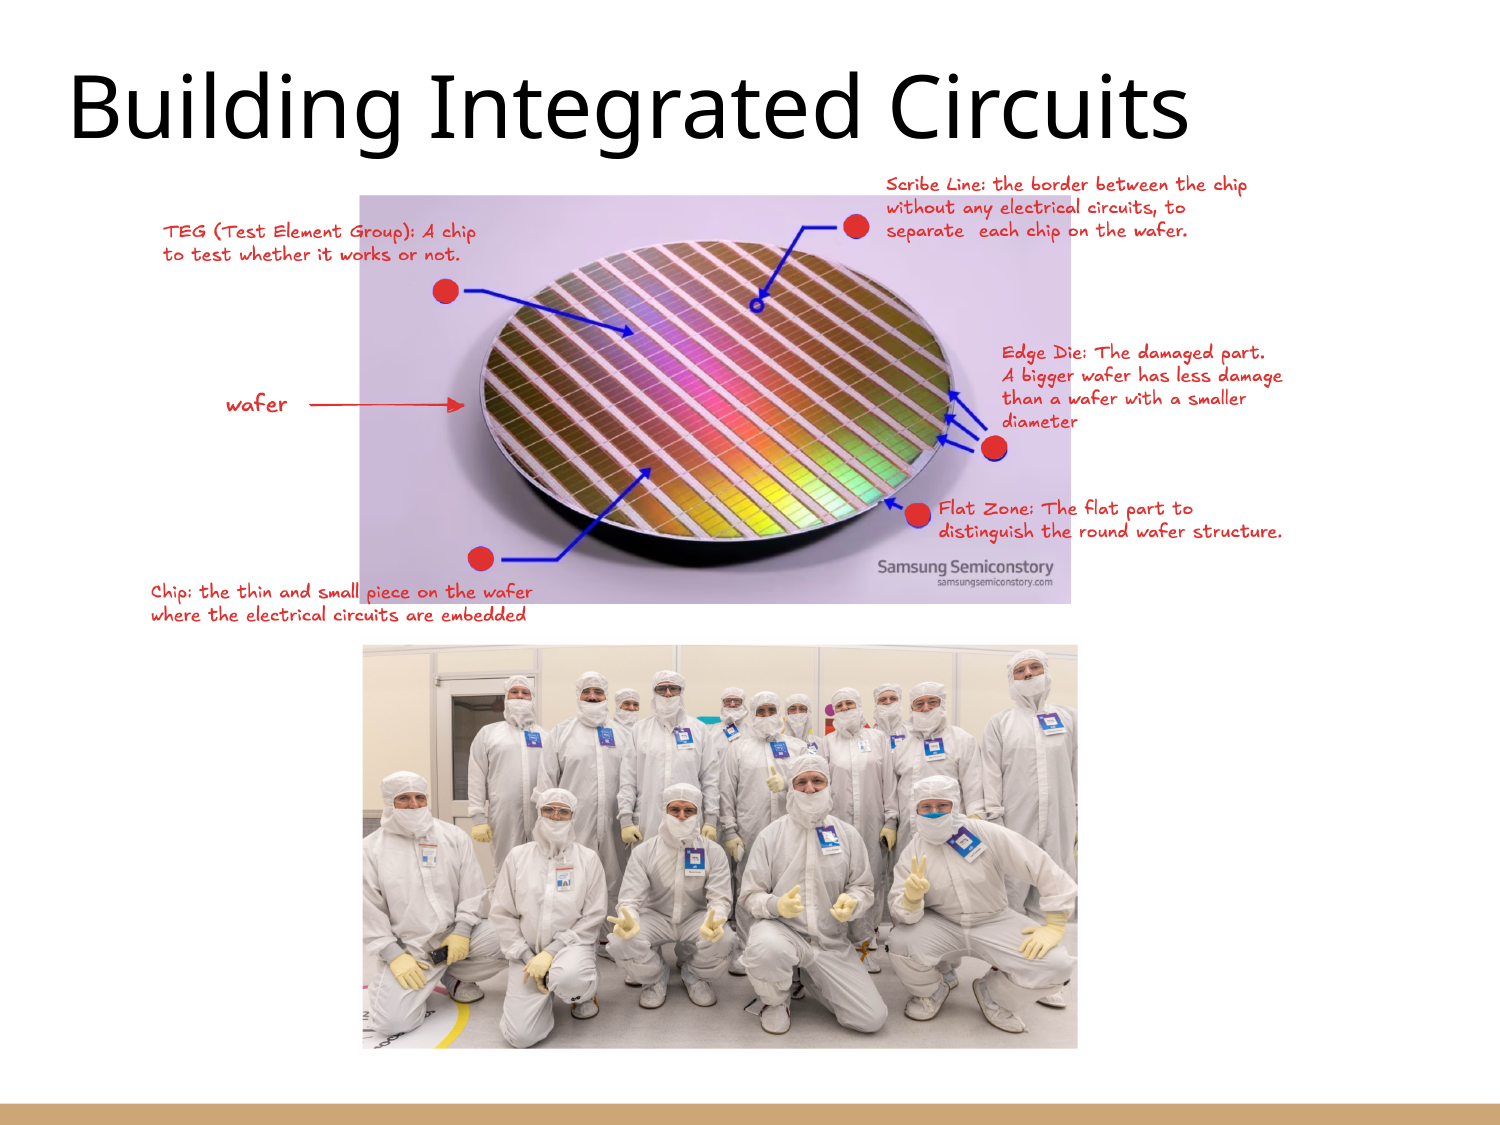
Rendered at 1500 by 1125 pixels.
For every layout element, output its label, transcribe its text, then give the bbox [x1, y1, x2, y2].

picture [138, 162, 1302, 1057]
title Building Integrated Circuits [51, 69, 1449, 172]
